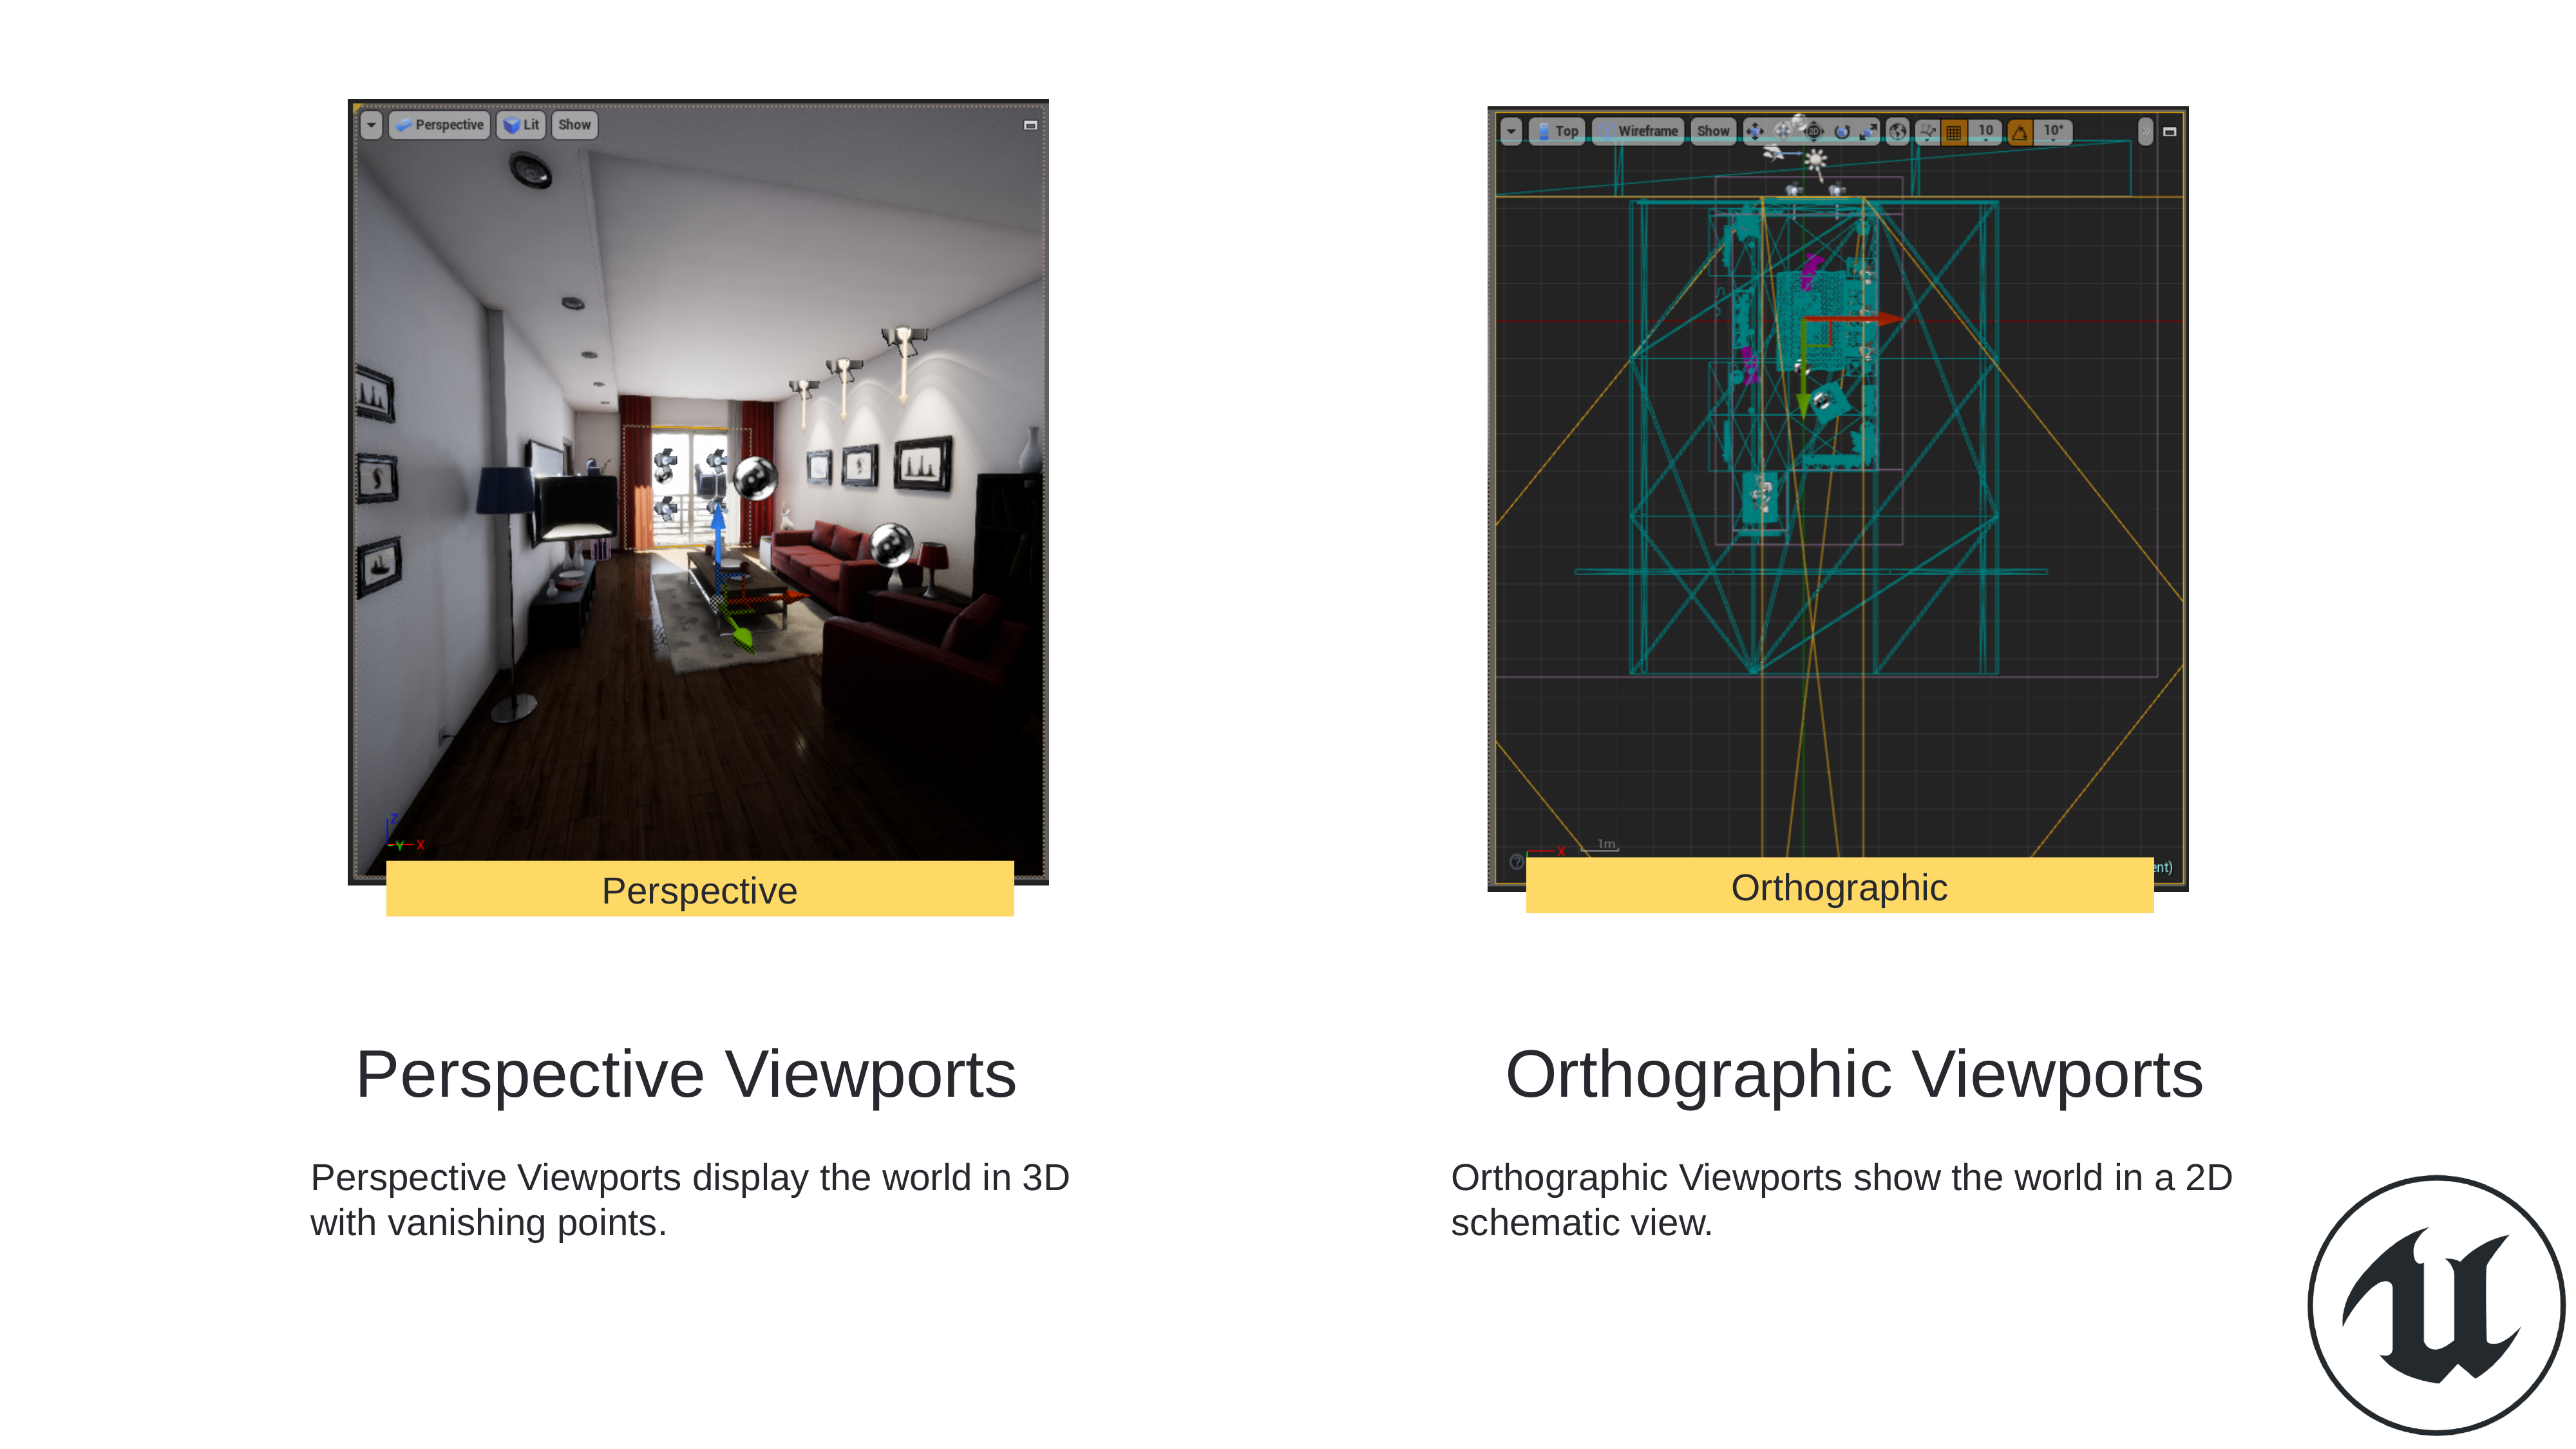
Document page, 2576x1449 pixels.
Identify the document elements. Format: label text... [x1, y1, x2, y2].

text_box Orthographic [1526, 892, 2154, 913]
picture [2298, 1165, 2576, 1449]
picture [1487, 106, 2190, 892]
text_box Perspective [386, 886, 1014, 917]
picture [347, 99, 1050, 886]
text_box Perspective Viewports display the world in 3D with vanishing points. [305, 1147, 1137, 1248]
text_box Perspective Viewports [350, 1024, 1025, 1116]
text_box Orthographic Viewports [1499, 1024, 2211, 1116]
text_box Orthographic Viewports show the world in a 2D schematic view. [1446, 1147, 2271, 1248]
